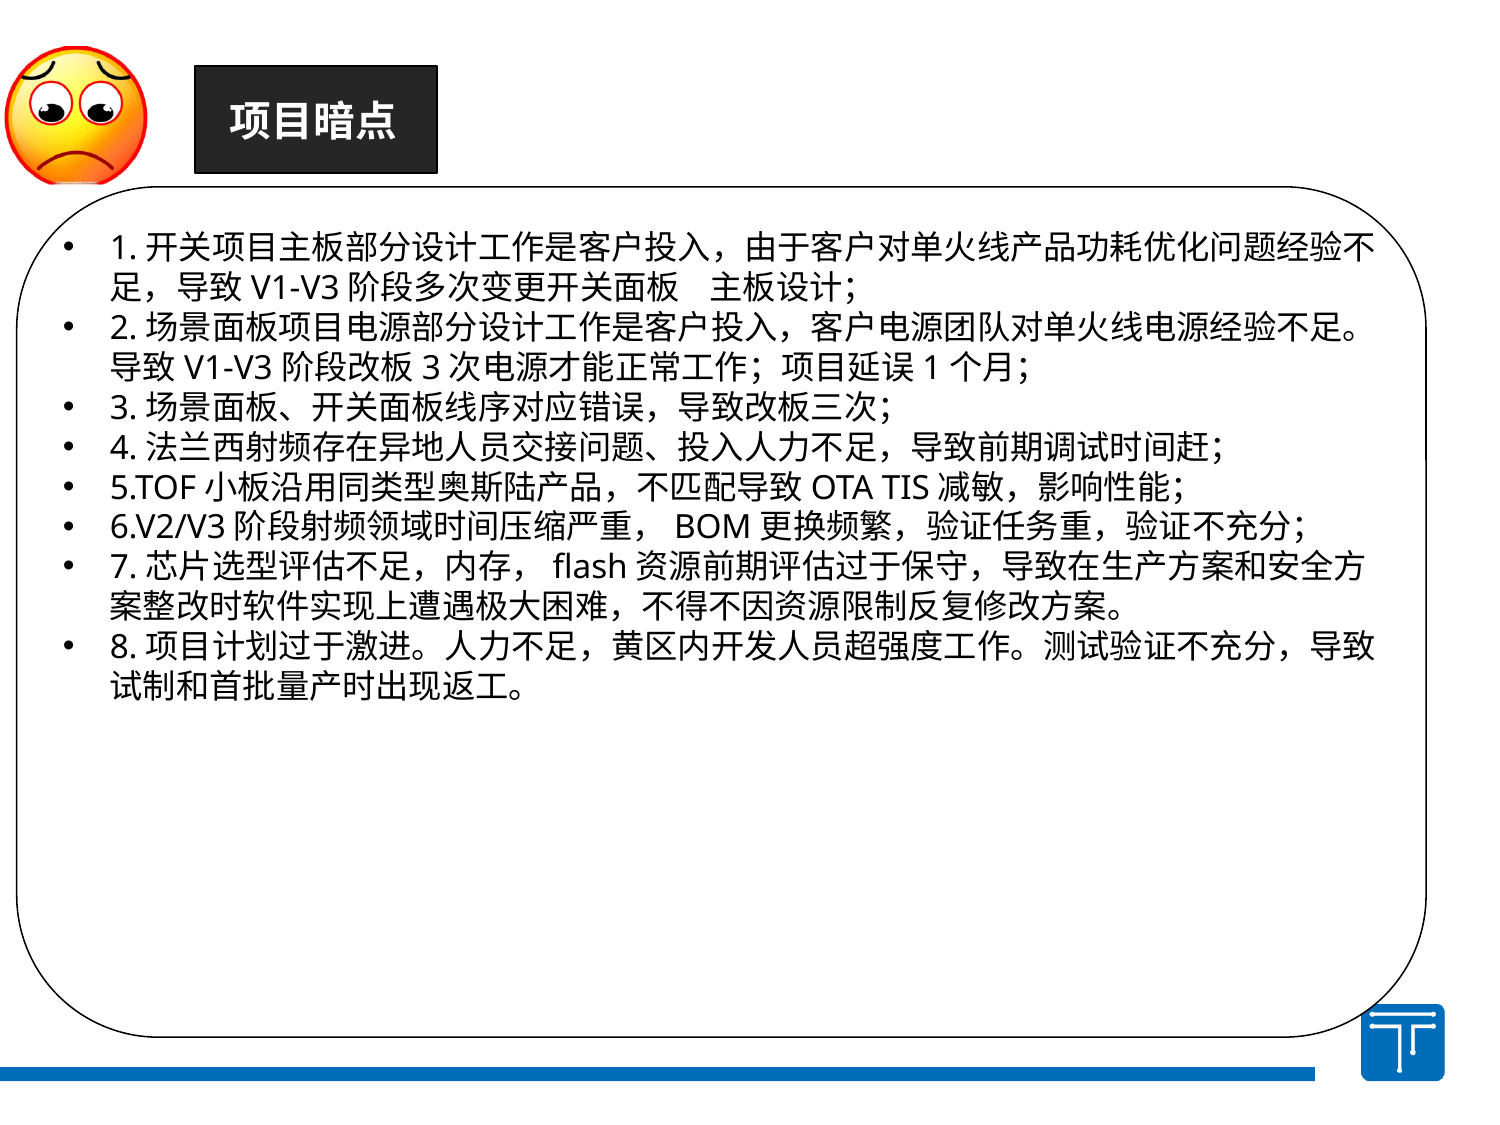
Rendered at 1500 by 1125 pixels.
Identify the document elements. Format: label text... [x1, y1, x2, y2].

text_box 1.开关项目主板部分设计工作是客户投入，由于客户对单火线产品功耗优化问题经验不足，导致V1-V3阶段多次变更开关面板 主板设计； 2.场景面板项目电源部分设计工作是客户投入，客户电源团队对单火线电源经验不足。导致V1-V3阶段改板3次电源才能正常工作；项目延误1个月； 3.场景面板、开关面板线序对应错误，导致改板三次； 4.法兰西射频存在异地人员交接问题、投入人力不足，导致前期调试时间赶； 5.TOF小板沿用同类型奥斯陆产品，不匹配导致OTA TIS减敏，影响性能； 6.V2/V3阶段射频领域时间压缩严重，BOM更换频繁，验证任务重，验证不充分； 7.芯片选型评估不足，内存，flash资源前期评估过于保守，导致在生产方案和安全方案整改时软件实现上遭遇极大困难，不得不因资源限制反复修改方案。 8.项目计划过于激进。人力不足，黄区内开发人员超强度工作。测试验证不充分，导致试制和首批量产时出现返工。 [48, 218, 1395, 813]
text_box [69, 186, 1373, 218]
text_box [16, 239, 1427, 1038]
text_box [195, 66, 437, 173]
picture [0, 0, 1500, 1125]
text_box 项目暗点 [215, 87, 437, 153]
